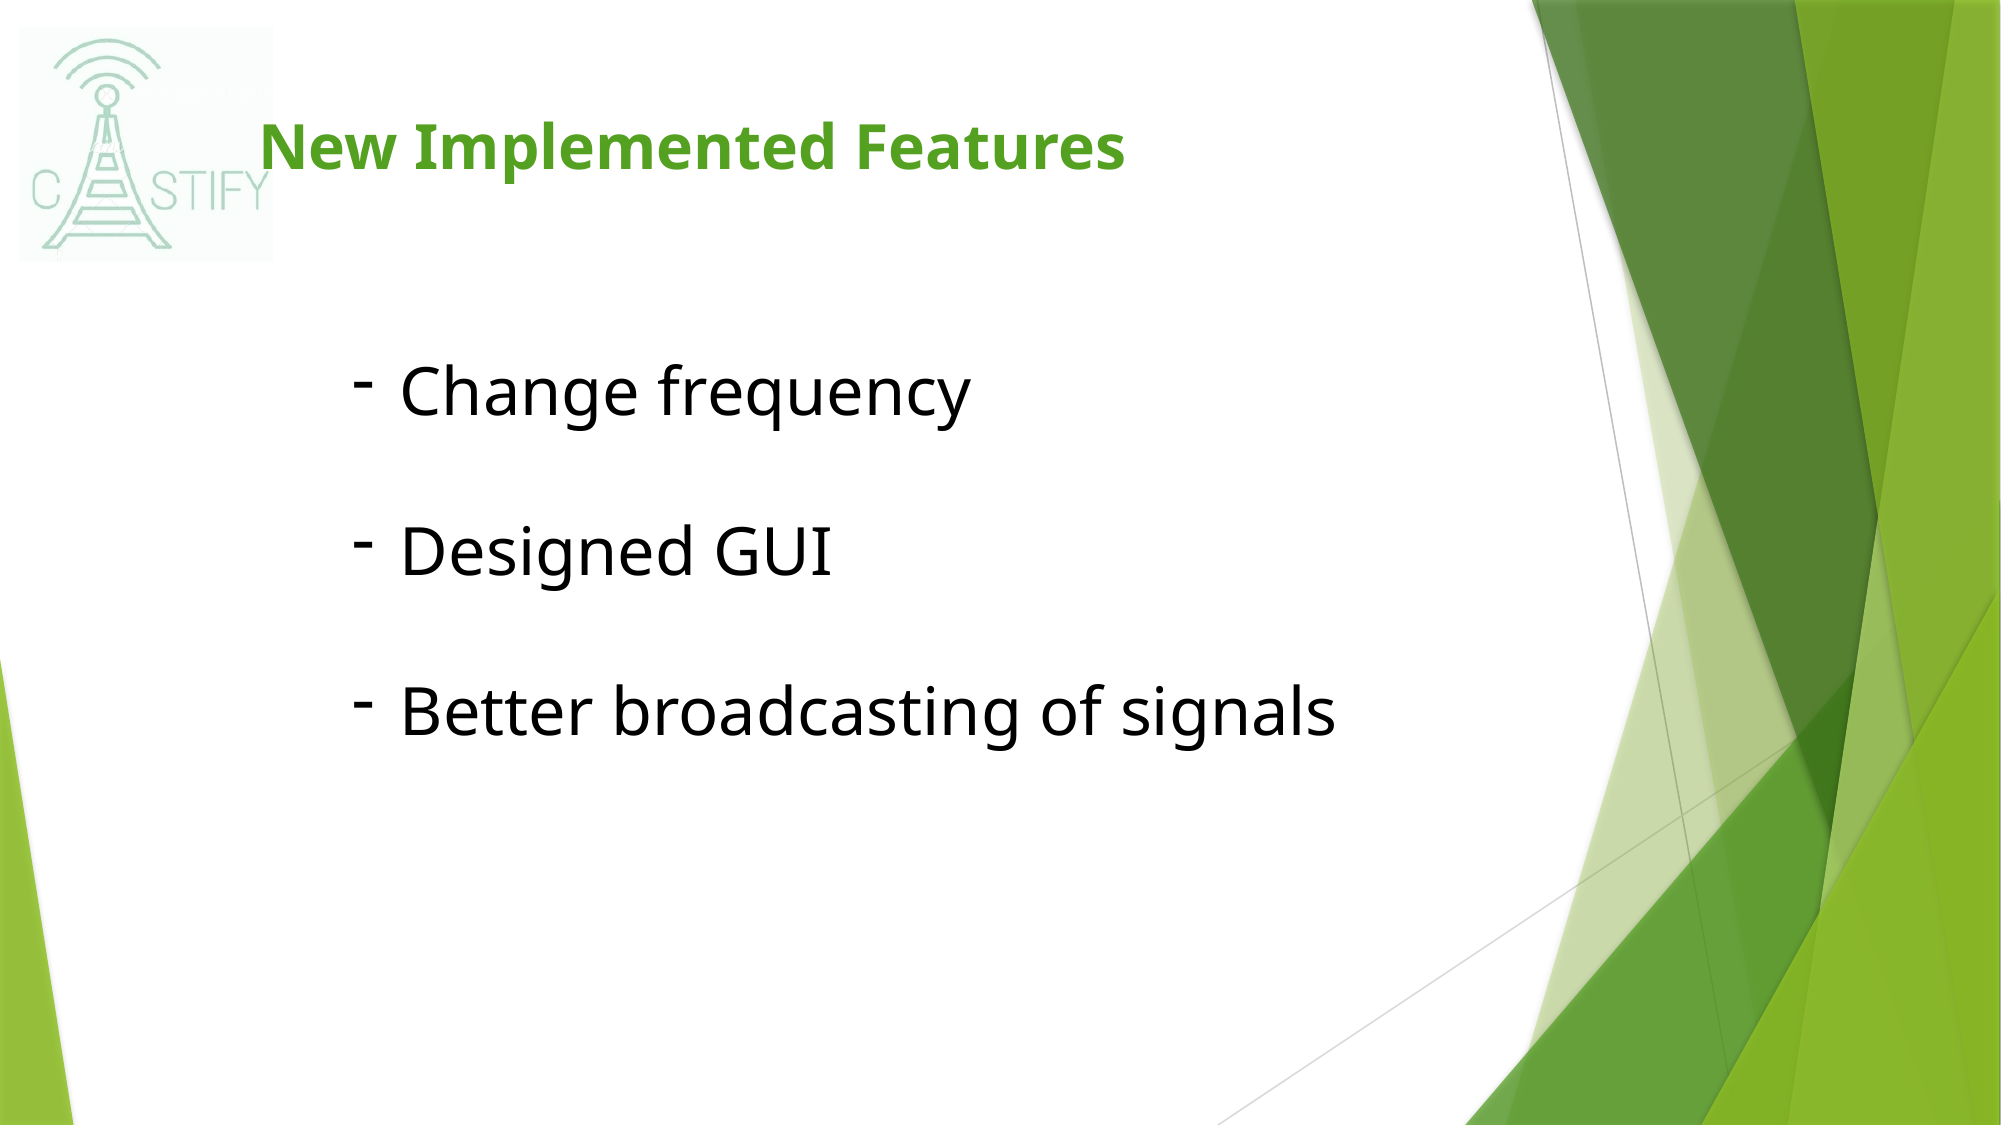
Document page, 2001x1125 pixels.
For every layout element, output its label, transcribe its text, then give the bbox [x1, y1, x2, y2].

text_box New Implemented Features [278, 99, 1143, 190]
text_box Change frequency Designed GUI Better broadcasting of signals [338, 341, 1383, 756]
picture [18, 26, 273, 263]
